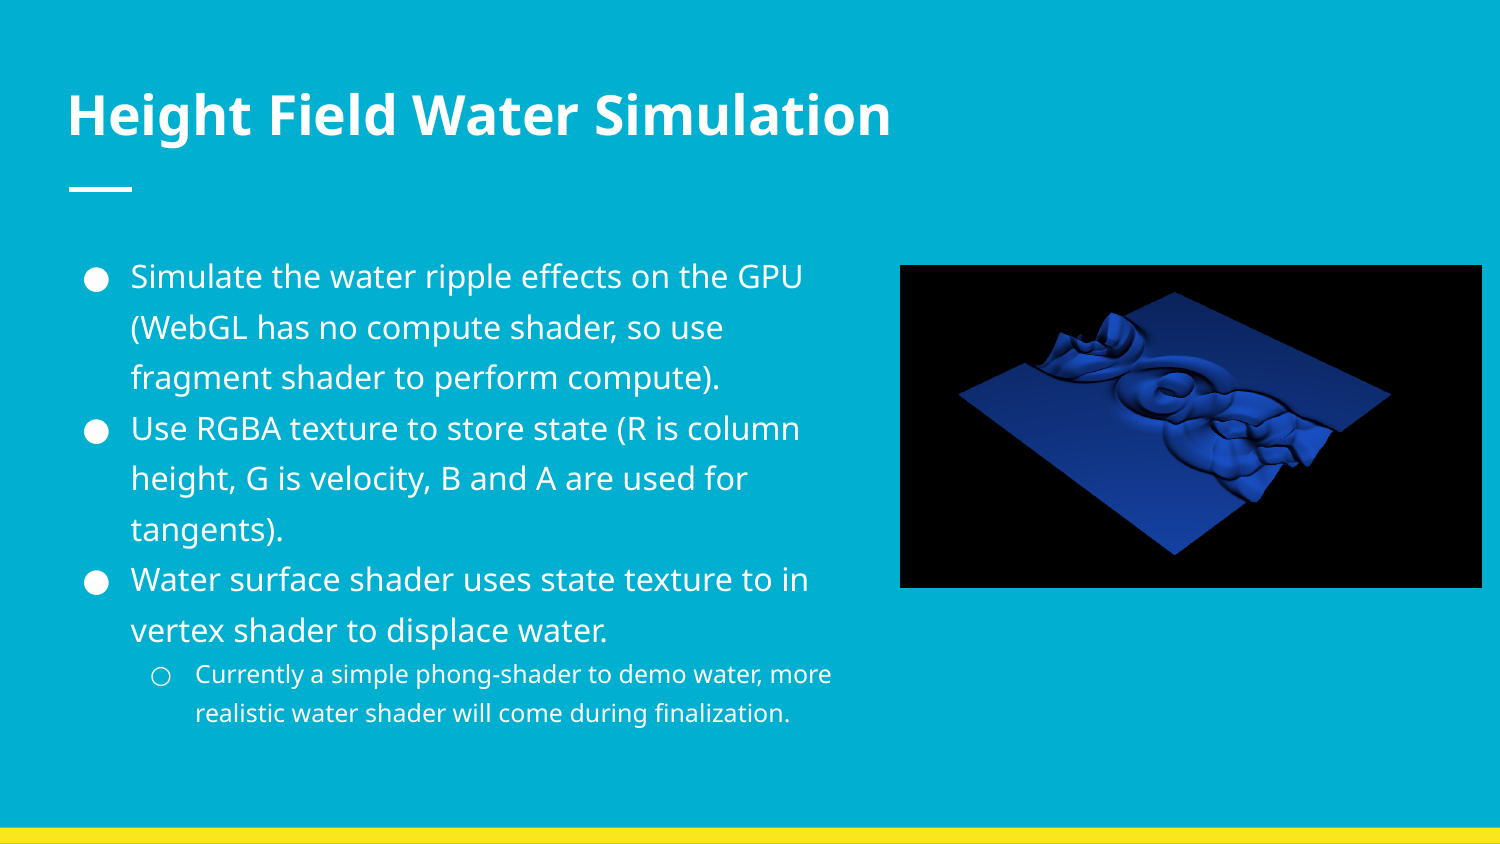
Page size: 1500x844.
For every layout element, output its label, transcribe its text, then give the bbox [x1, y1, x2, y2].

picture [899, 264, 1482, 588]
list Simulate the water ripple effects on the GPU (WebGL has no compute shader, so use fragment shader to perform compute). Use RGBA texture to store state (R is column height, G is velocity, B and A are used for tangents). Water surface shader uses state texture to in vertex shader to displace water. Currently a simple phong-shader to demo water, more realistic water shader will come during finalization. [51, 232, 869, 750]
title Height Field Water Simulation [51, 61, 1449, 167]
